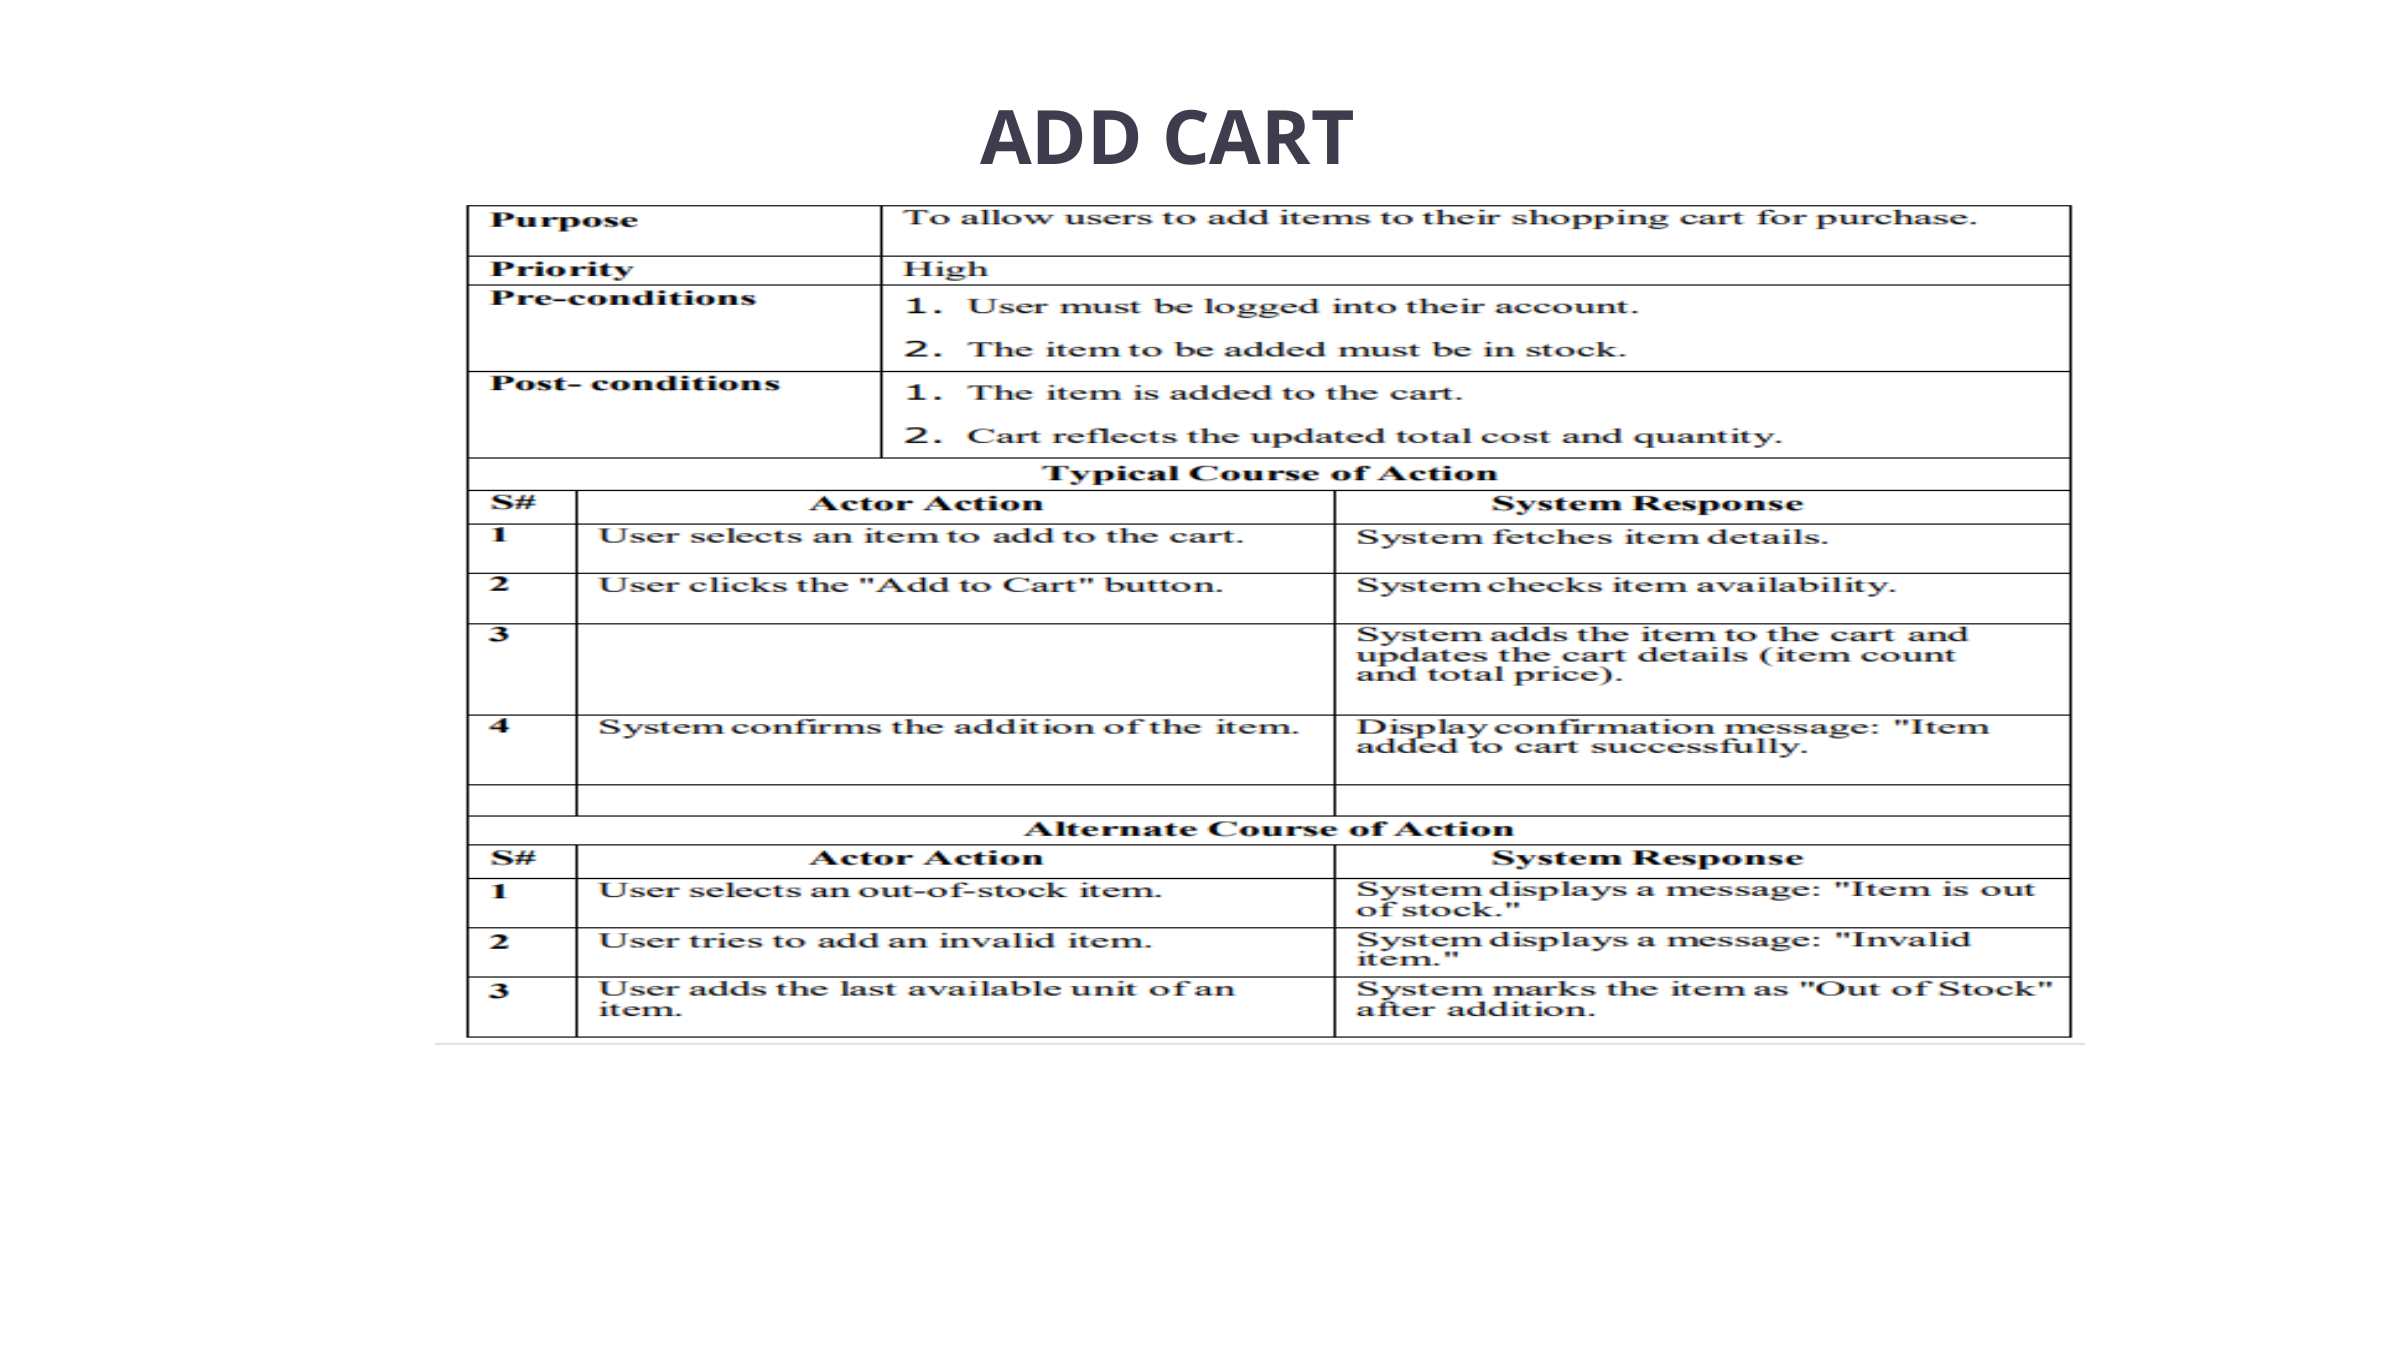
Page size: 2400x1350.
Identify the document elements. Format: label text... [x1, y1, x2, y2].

picture [435, 192, 2085, 1045]
text_box ADD CART [965, 56, 2400, 187]
